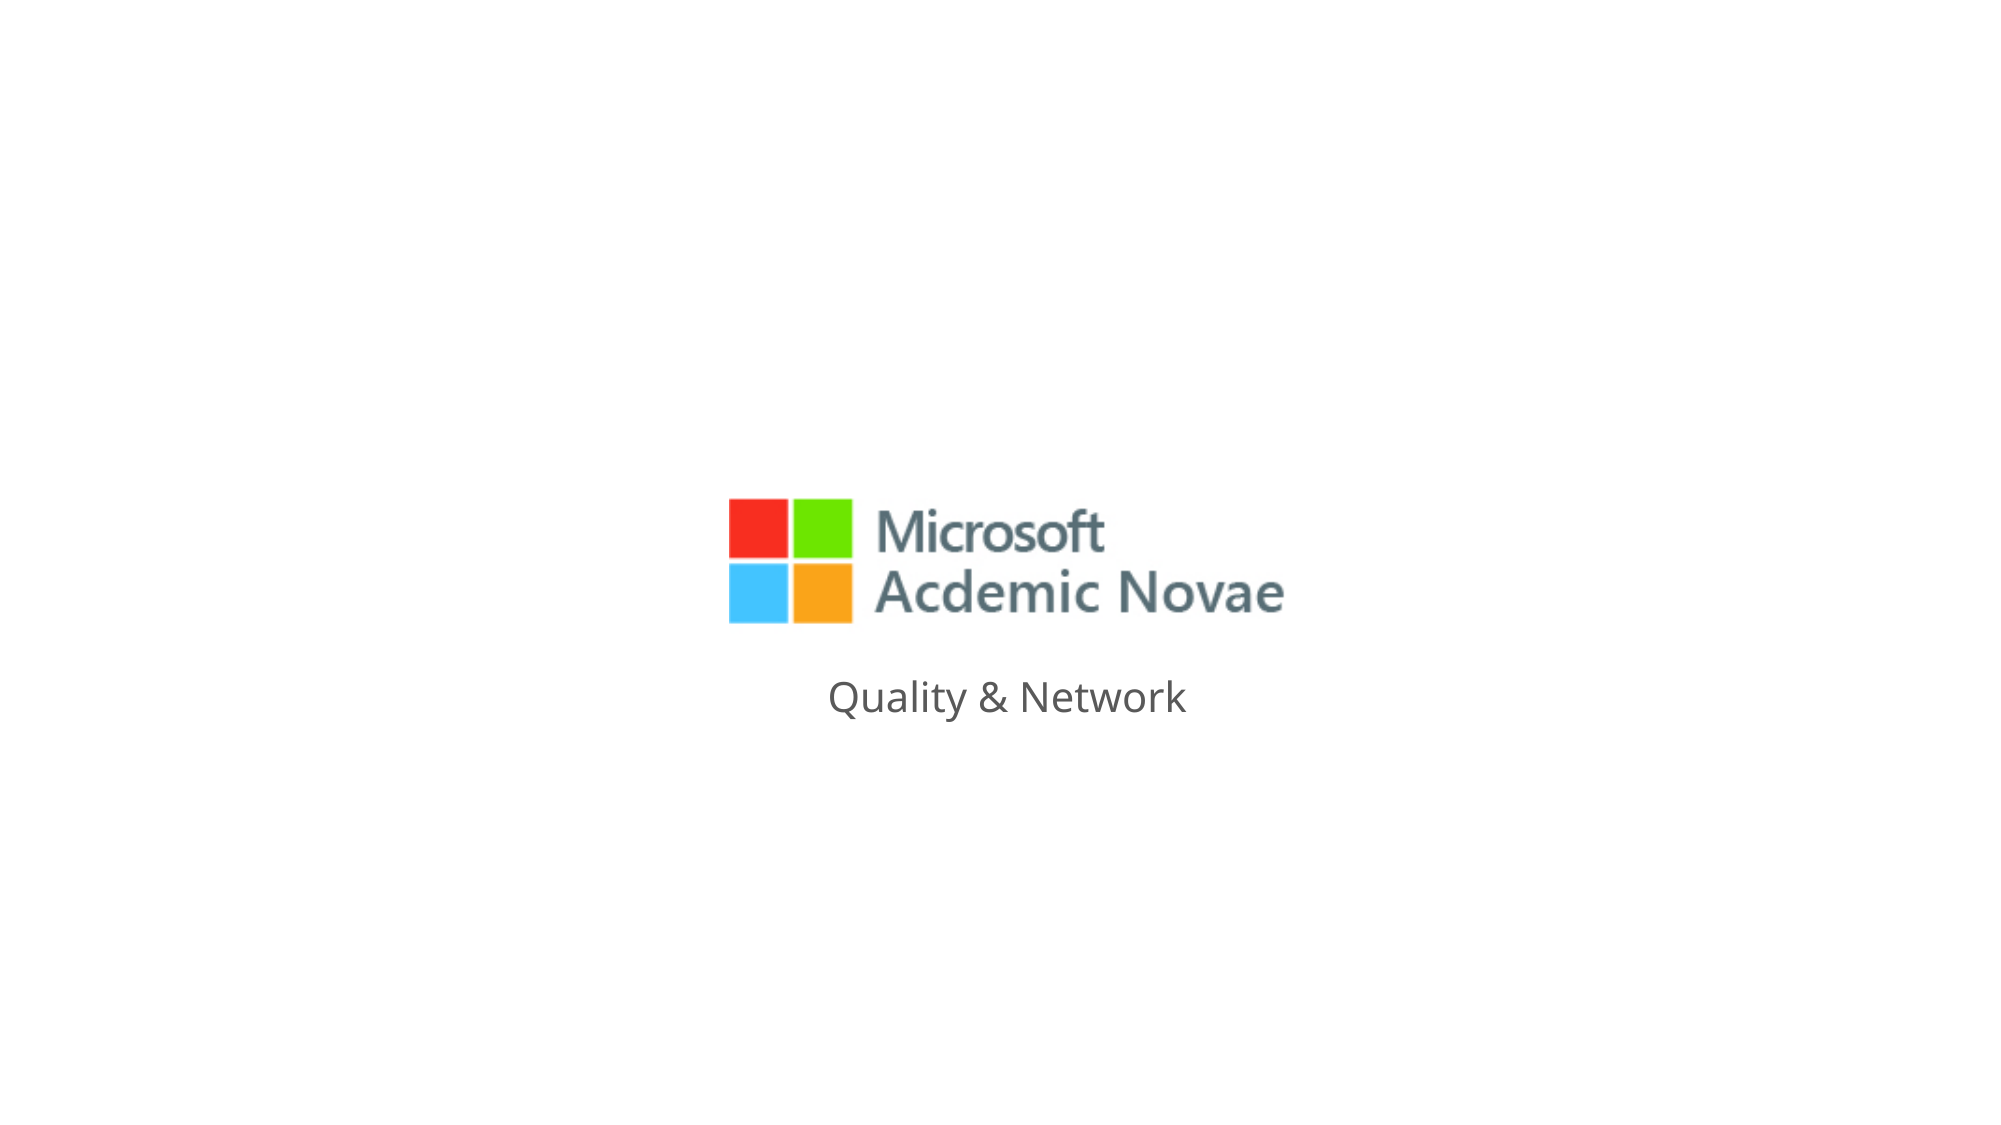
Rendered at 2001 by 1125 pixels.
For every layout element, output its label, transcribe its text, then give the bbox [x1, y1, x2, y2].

subtitle Quality & Network [738, 668, 1276, 941]
picture [729, 498, 1286, 639]
